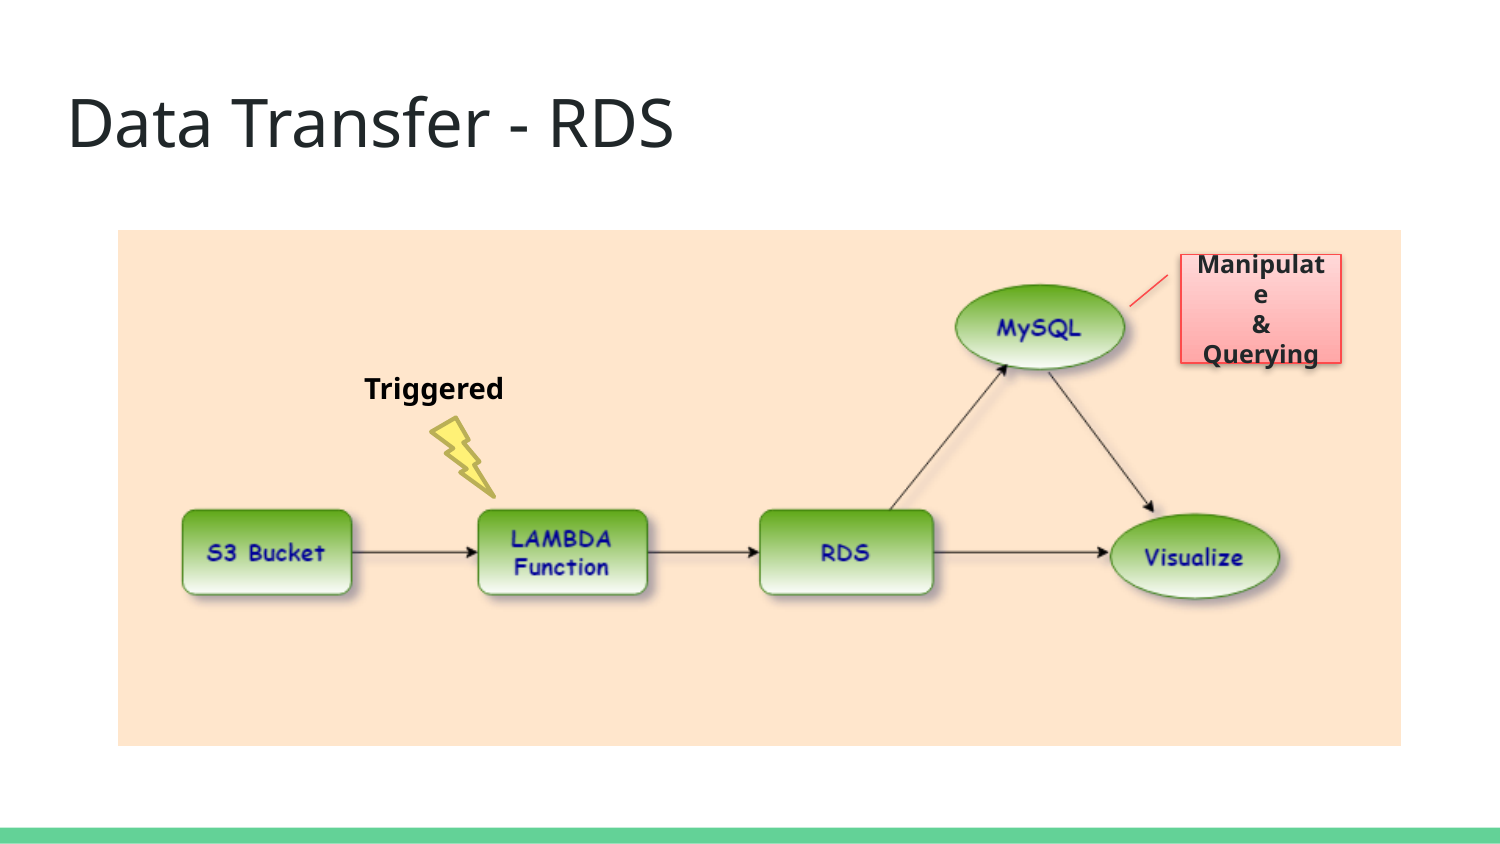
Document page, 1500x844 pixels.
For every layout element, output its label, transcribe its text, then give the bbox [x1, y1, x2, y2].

title Data Transfer - RDS [51, 65, 1449, 160]
picture [118, 229, 1401, 747]
